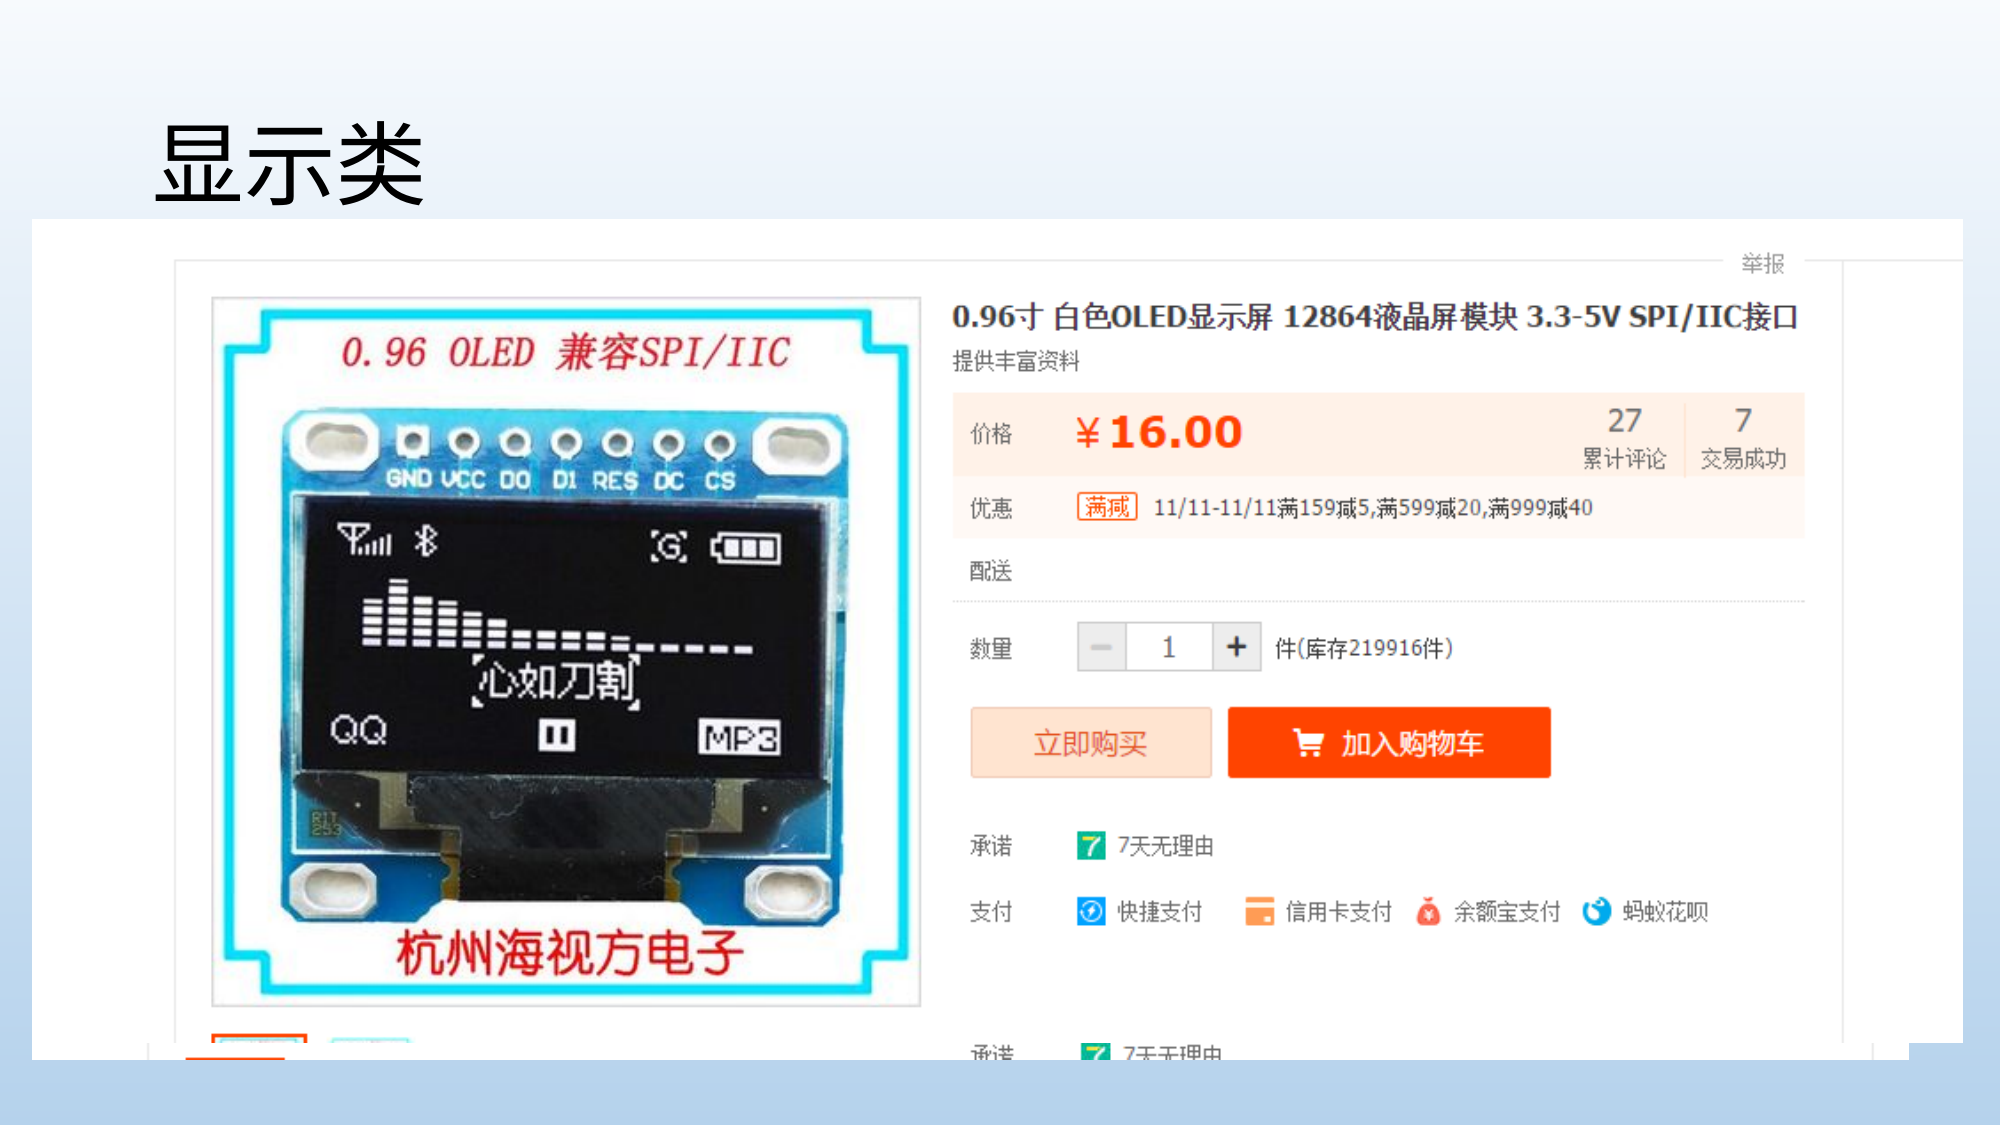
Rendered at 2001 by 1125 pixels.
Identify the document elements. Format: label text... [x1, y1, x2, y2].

title 显示类 [137, 59, 1863, 219]
picture [32, 219, 1963, 1060]
